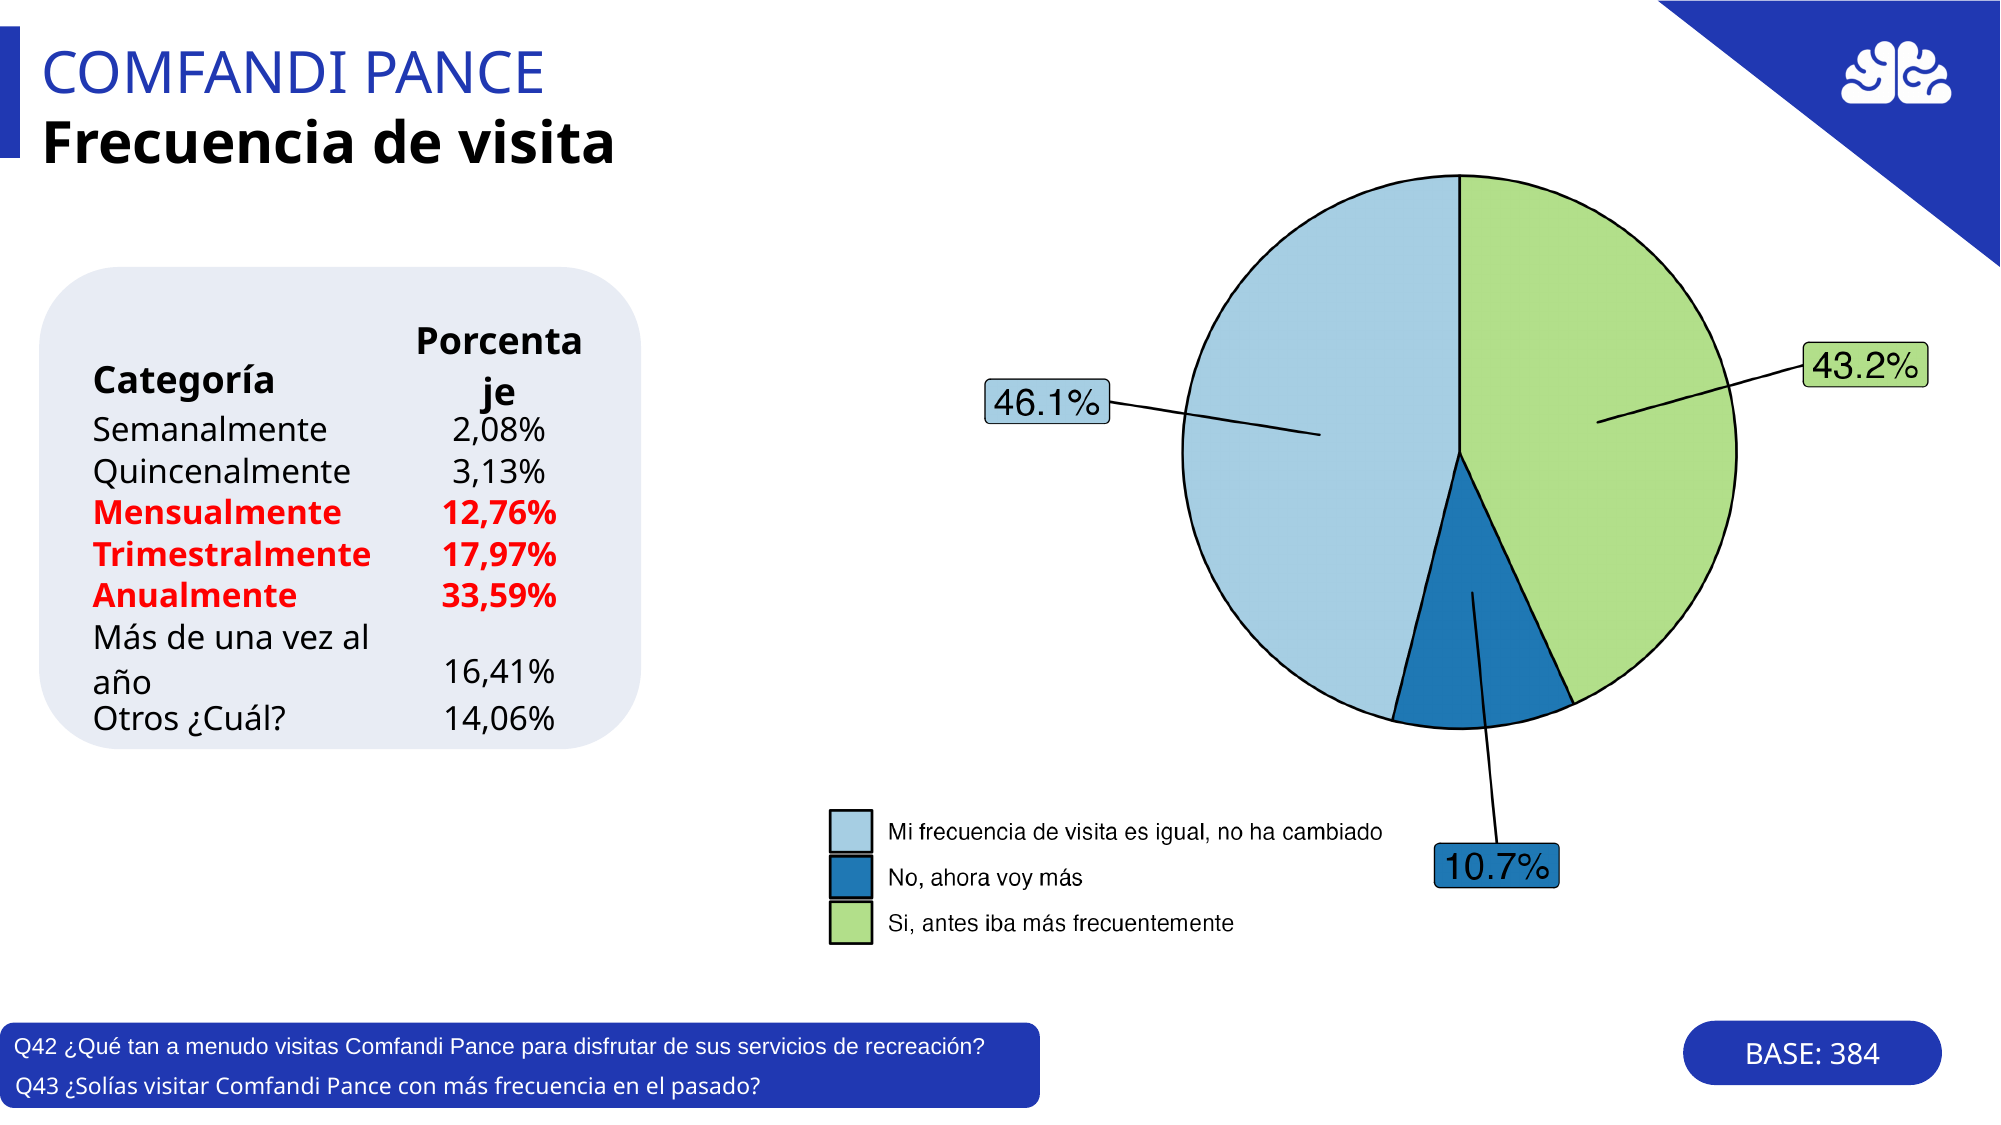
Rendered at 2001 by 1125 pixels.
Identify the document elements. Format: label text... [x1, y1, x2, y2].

table_cell Anualmente [91, 571, 409, 612]
table_cell 16,41% [409, 612, 589, 694]
text_box [1657, 0, 2000, 267]
text_box [39, 266, 642, 750]
table_header Categoría [91, 313, 409, 405]
table_cell Mensualmente [91, 488, 409, 529]
table_cell Trimestralmente [91, 529, 409, 571]
table_cell Otros ¿Cuál? [91, 694, 409, 735]
table_cell Quincenalmente [91, 446, 409, 488]
table_cell 2,08% [409, 405, 589, 446]
text_box Q43 ¿Solías visitar Comfandi Pance con más frecuencia en el pasado? [0, 1063, 1411, 1107]
table_cell 12,76% [409, 488, 589, 529]
text_box COMFANDI PANCE Frecuencia de visita [39, 33, 1577, 211]
text_box Q42 ¿Qué tan a menudo visitas Comfandi Pance para disfrutar de sus servicios de recreación? [0, 1024, 1008, 1067]
picture [807, 132, 1953, 970]
text_box [0, 26, 20, 158]
text_box BASE: 384 [1701, 1027, 1924, 1078]
text_box [1683, 1020, 1942, 1086]
table_cell 14,06% [409, 694, 589, 735]
table_cell Semanalmente [91, 405, 409, 446]
text_box [8, 1022, 1040, 1063]
table_cell 3,13% [409, 446, 589, 488]
picture [1840, 40, 1953, 106]
table_cell Más de una vez al año [91, 612, 409, 694]
table_cell 17,97% [409, 529, 589, 571]
table_header Porcentaje [409, 313, 589, 405]
table_cell 33,59% [409, 571, 589, 612]
